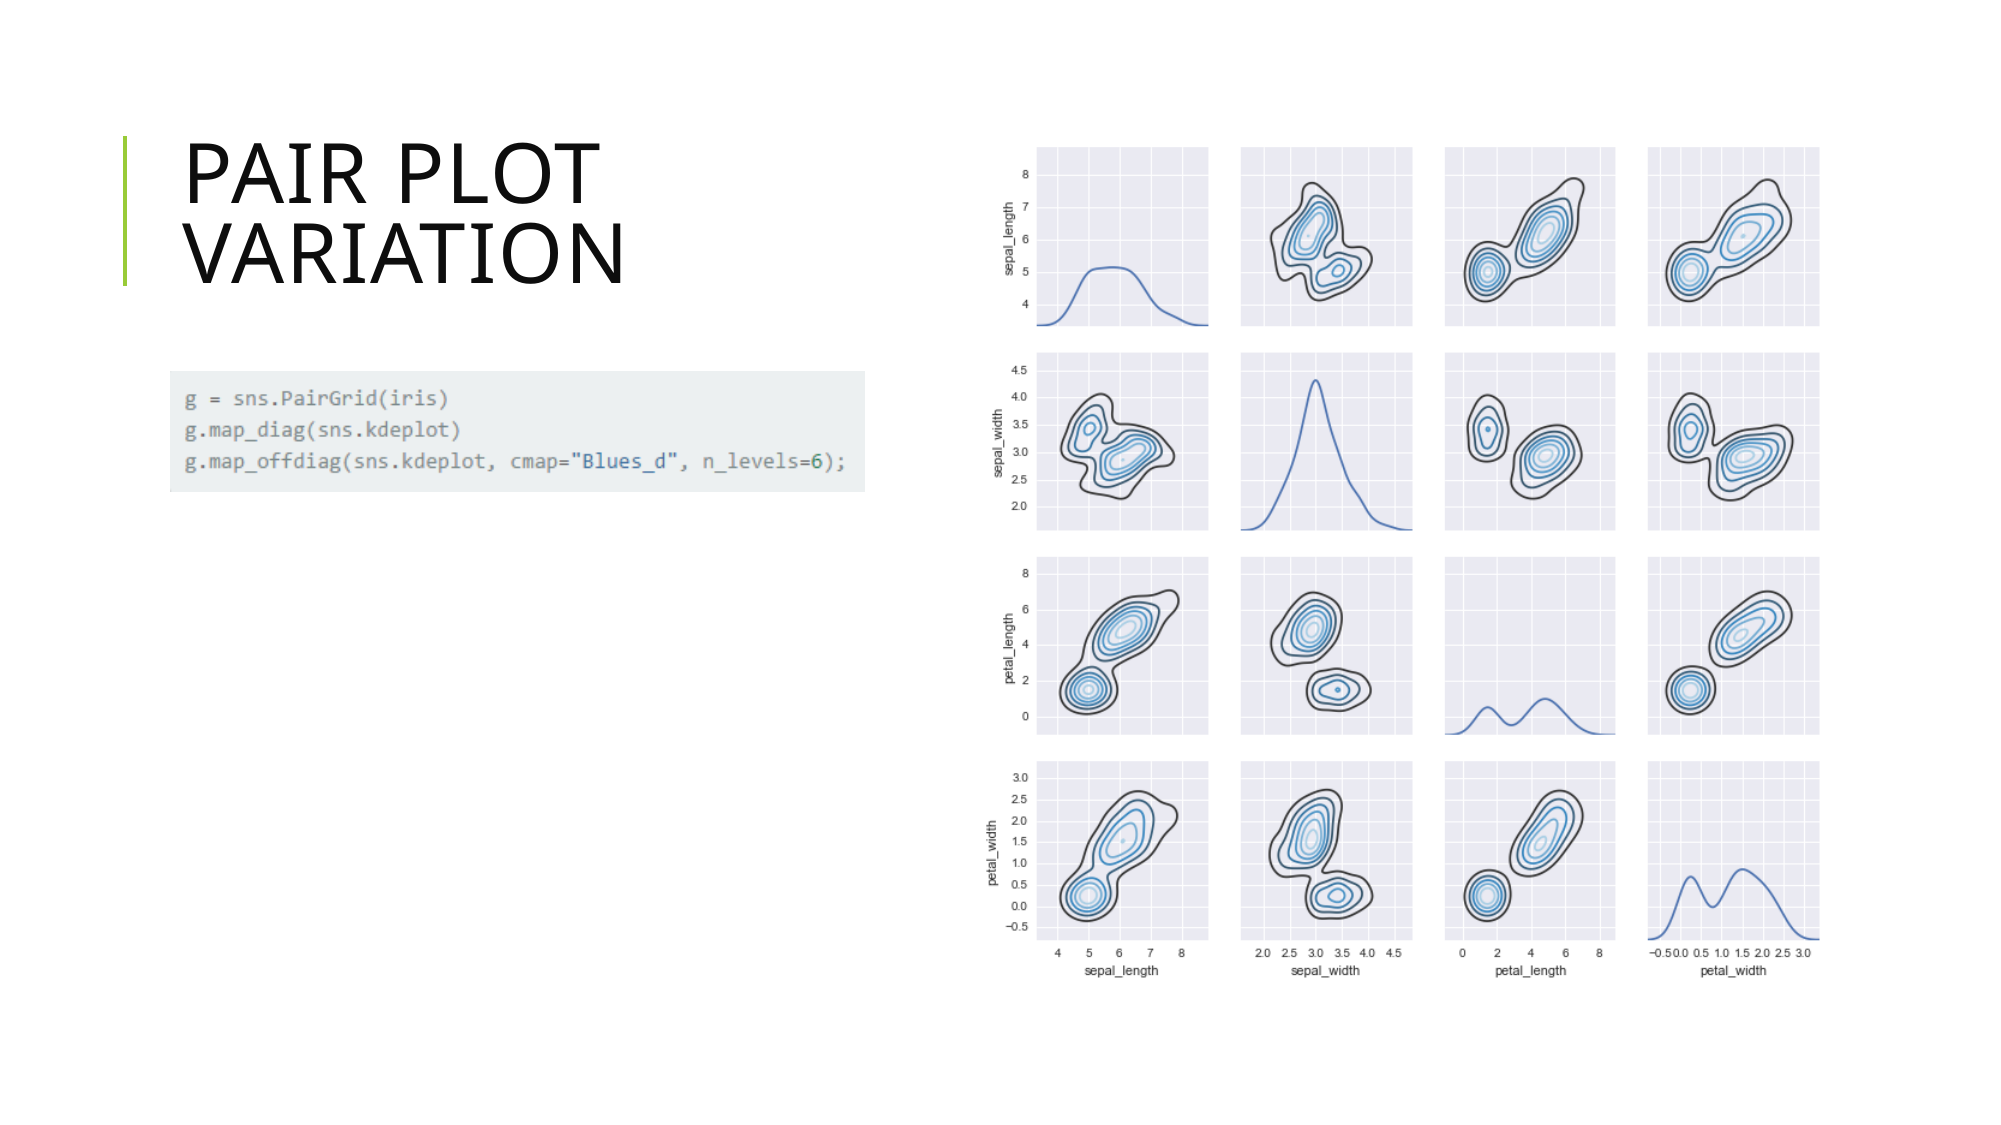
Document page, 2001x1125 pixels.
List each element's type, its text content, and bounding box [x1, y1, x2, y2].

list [978, 134, 1829, 986]
title Pair Plot Variation [168, 77, 888, 363]
picture [170, 371, 865, 492]
